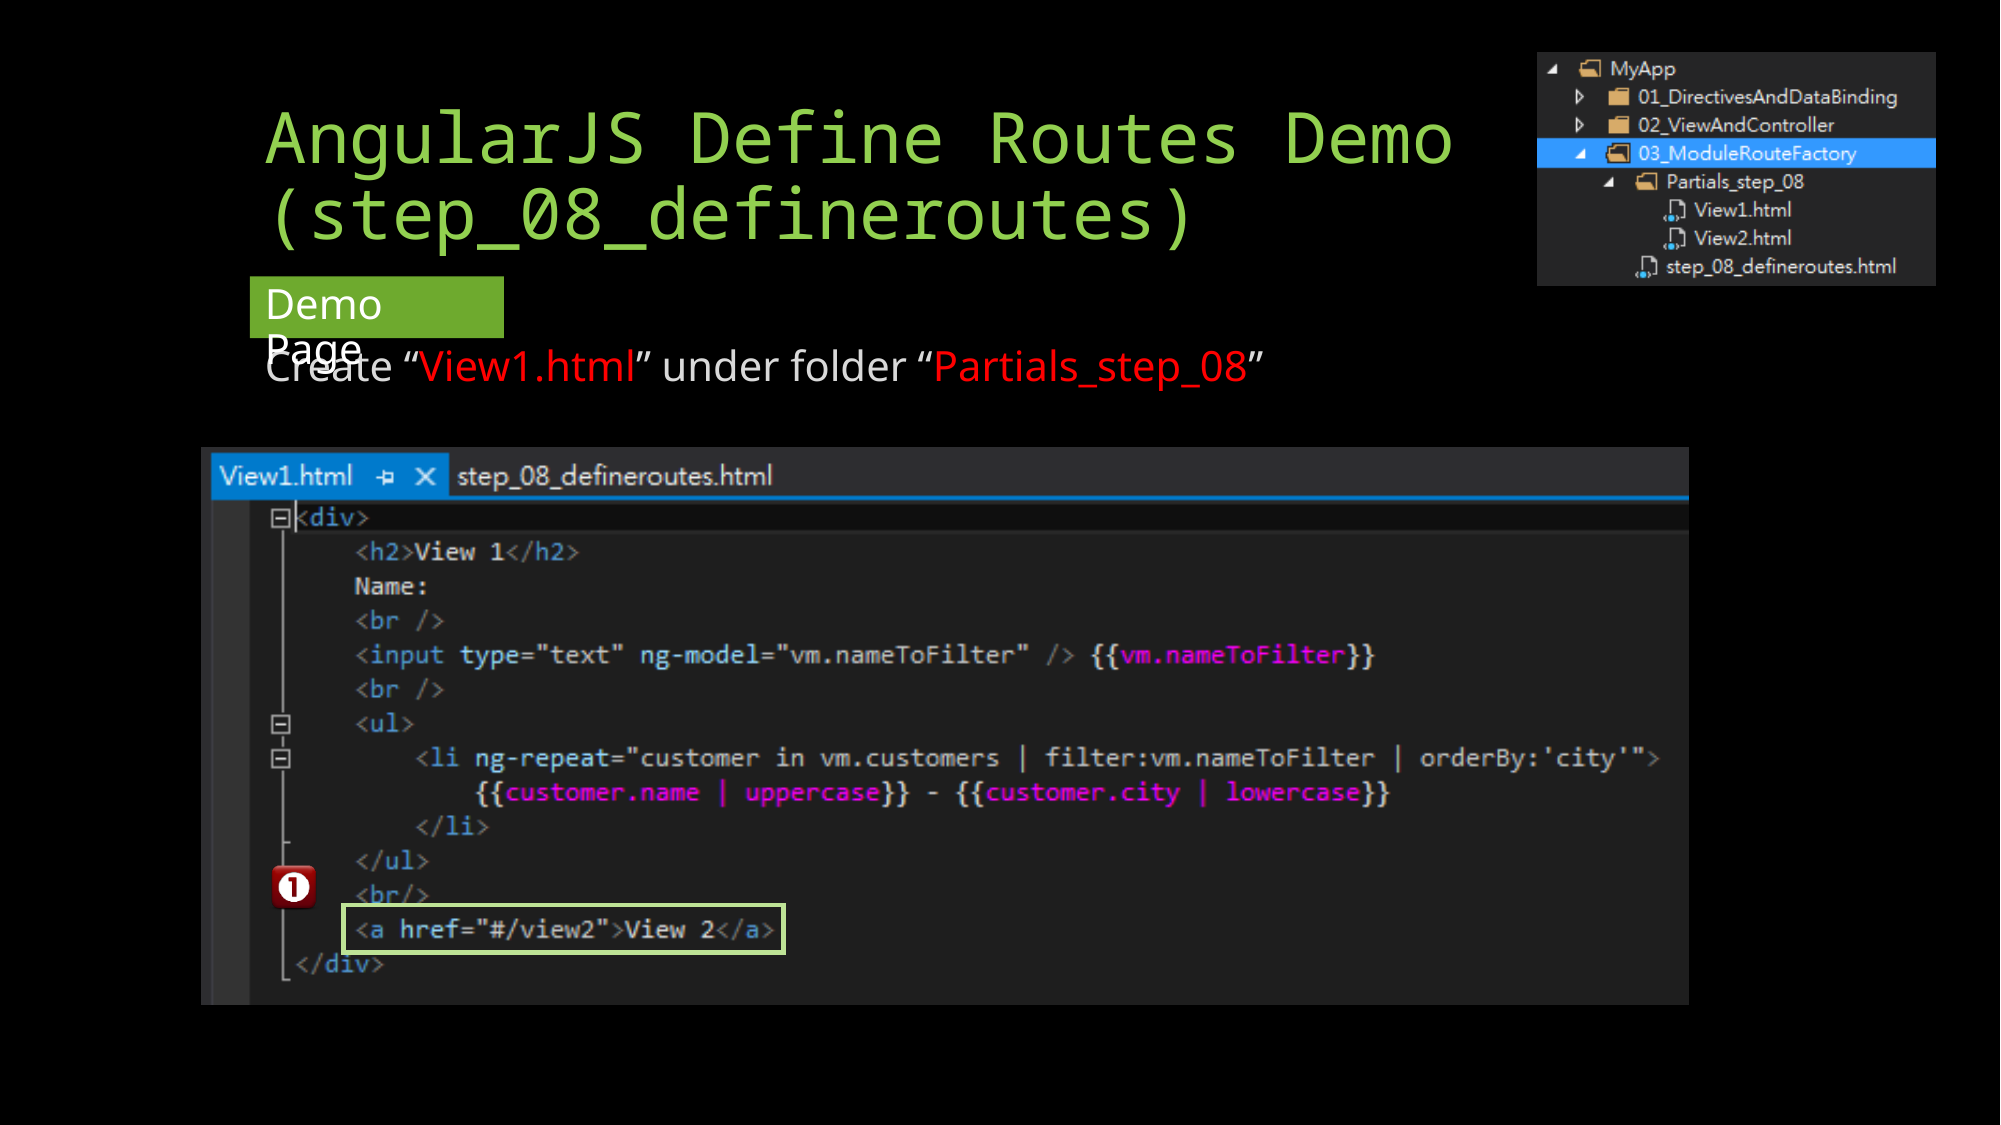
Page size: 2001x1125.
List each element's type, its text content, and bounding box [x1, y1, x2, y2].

text_box Demo Page [249, 276, 504, 339]
picture [200, 447, 1689, 1005]
text_box Create “View1.html” under folder “Partials_step_08” [249, 338, 1936, 414]
picture [1537, 52, 1936, 286]
title AngularJS Define Routes Demo (step_08_defineroutes) [249, 75, 1537, 263]
